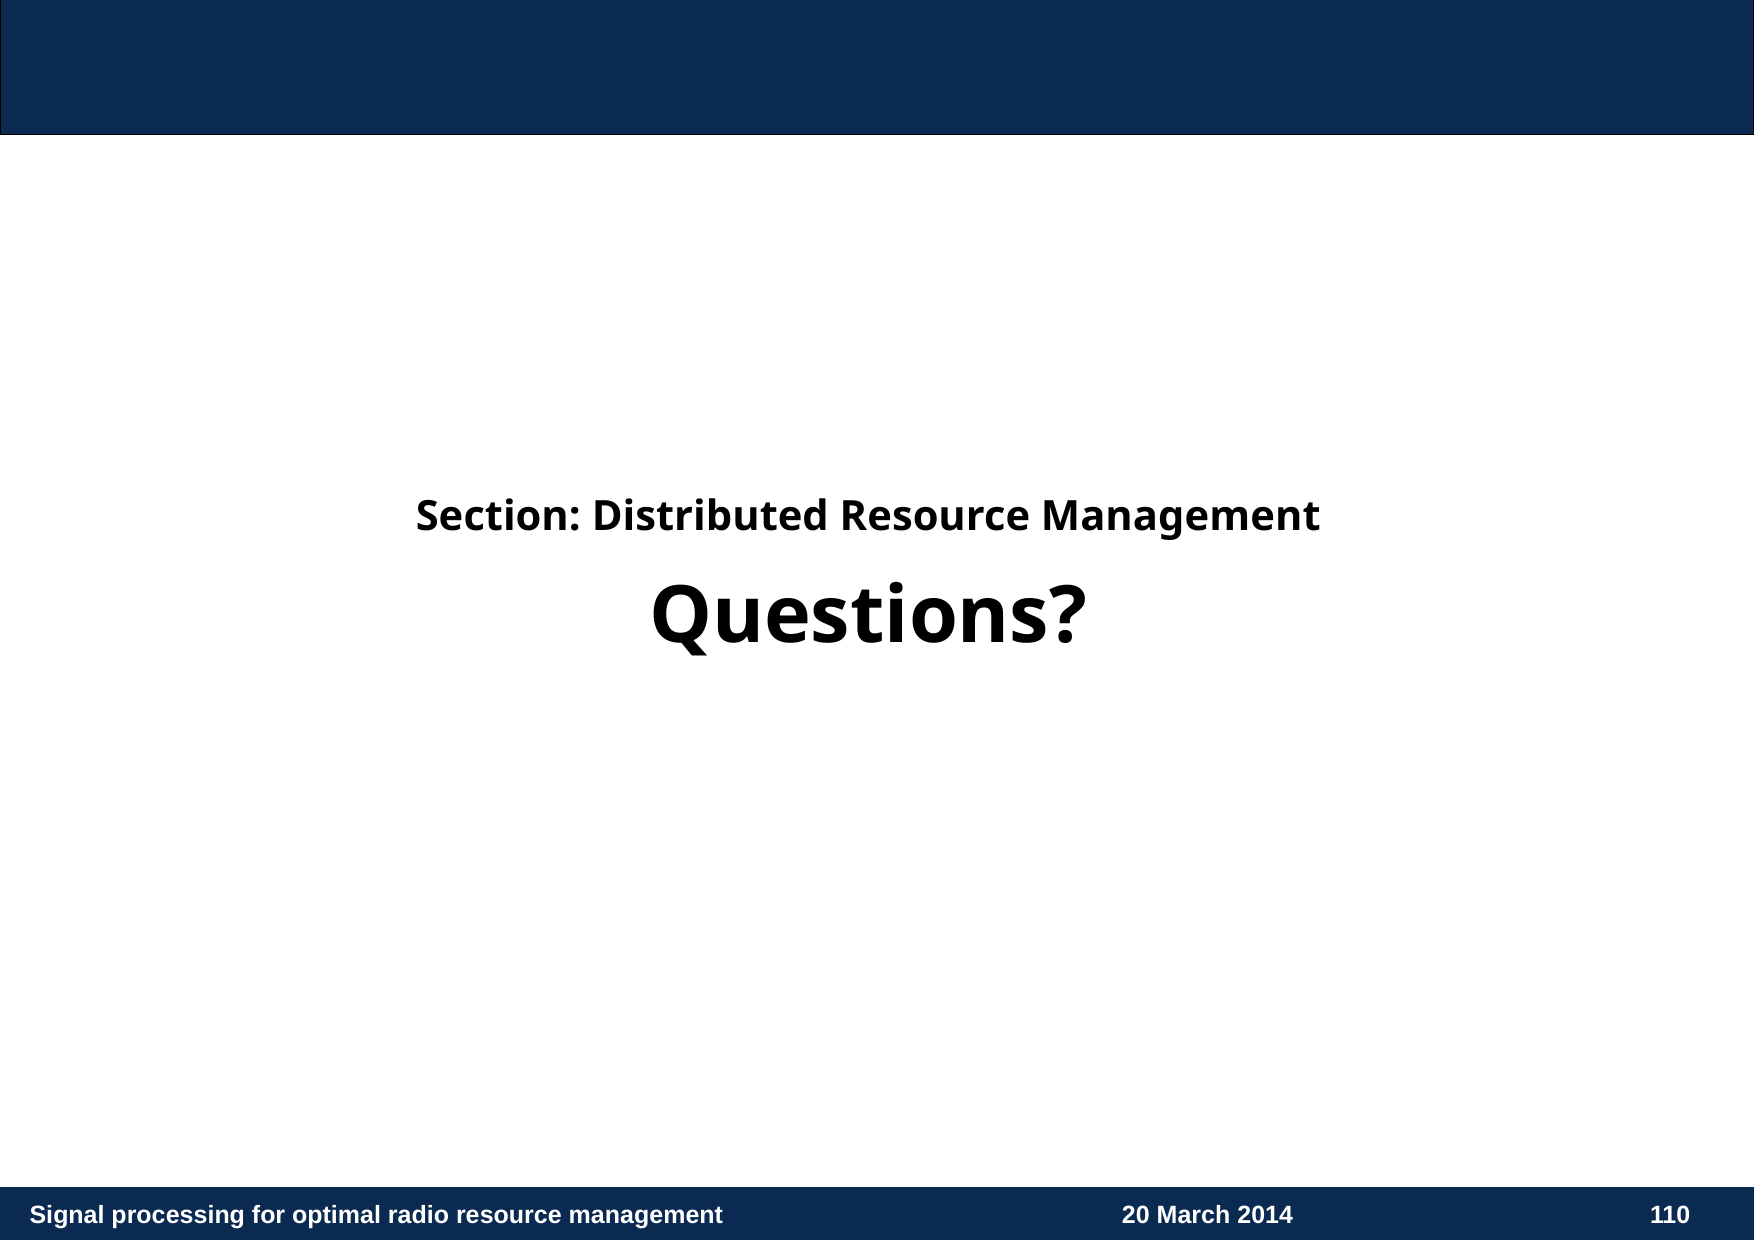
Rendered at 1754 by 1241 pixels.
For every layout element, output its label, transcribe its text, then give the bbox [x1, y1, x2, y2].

slide_number 110 [1627, 1180, 1714, 1241]
footer 20 March 2014 [829, 1180, 1586, 1241]
text_box Section: Distributed Resource Management Questions? [0, 385, 1754, 762]
slide_number Signal processing for optimal radio resource management [14, 1180, 771, 1241]
